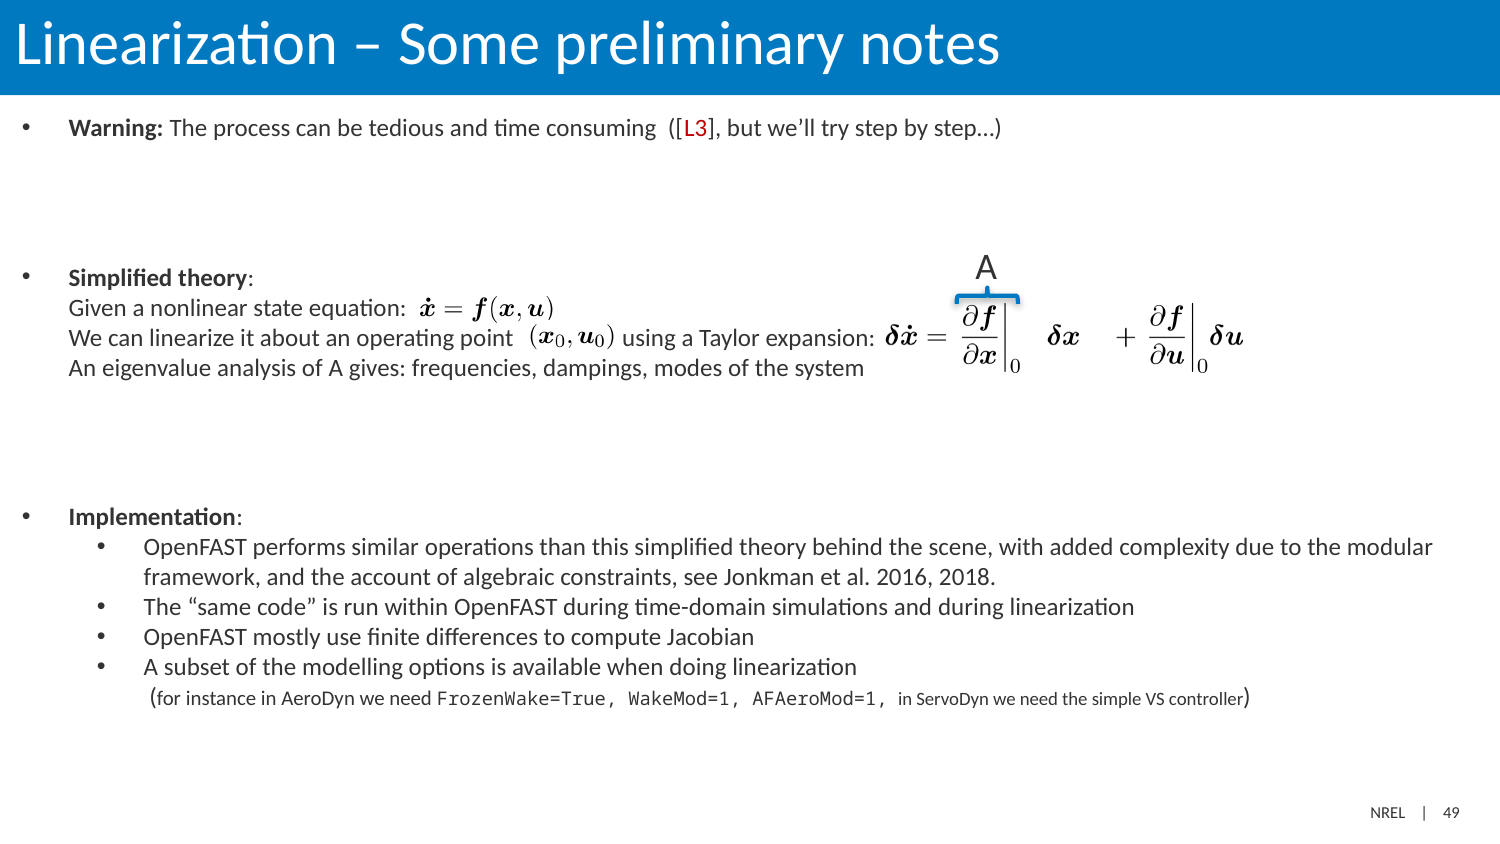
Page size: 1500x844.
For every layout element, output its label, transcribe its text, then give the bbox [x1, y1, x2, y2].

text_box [416, 234, 1261, 377]
text_box Warning: The process can be tedious and time consuming ([L3], but we’ll try step by step…) Simplified theory: Given a nonlinear state equation: We can linearize it about an operating point using a Taylor expansion: An eigenvalue analysis of A gives: frequencies, dampings, modes of the system Implementation: OpenFAST performs similar operations than this simplified theory behind the scene, with added complexity due to the modular framework, and the account of algebraic constraints, see Jonkman et al. 2016, 2018. The “same code” is run within OpenFAST during time-domain simulations and during linearization OpenFAST mostly use finite differences to compute Jacobian A subset of the modelling options is available when doing linearization (for instance in AeroDyn we need FrozenWake=True, WakeMod=1, AFAeroMod=1, in ServoDyn we need the simple VS controller) [7, 104, 1497, 778]
title Linearization – Some preliminary notes [0, 0, 1500, 96]
